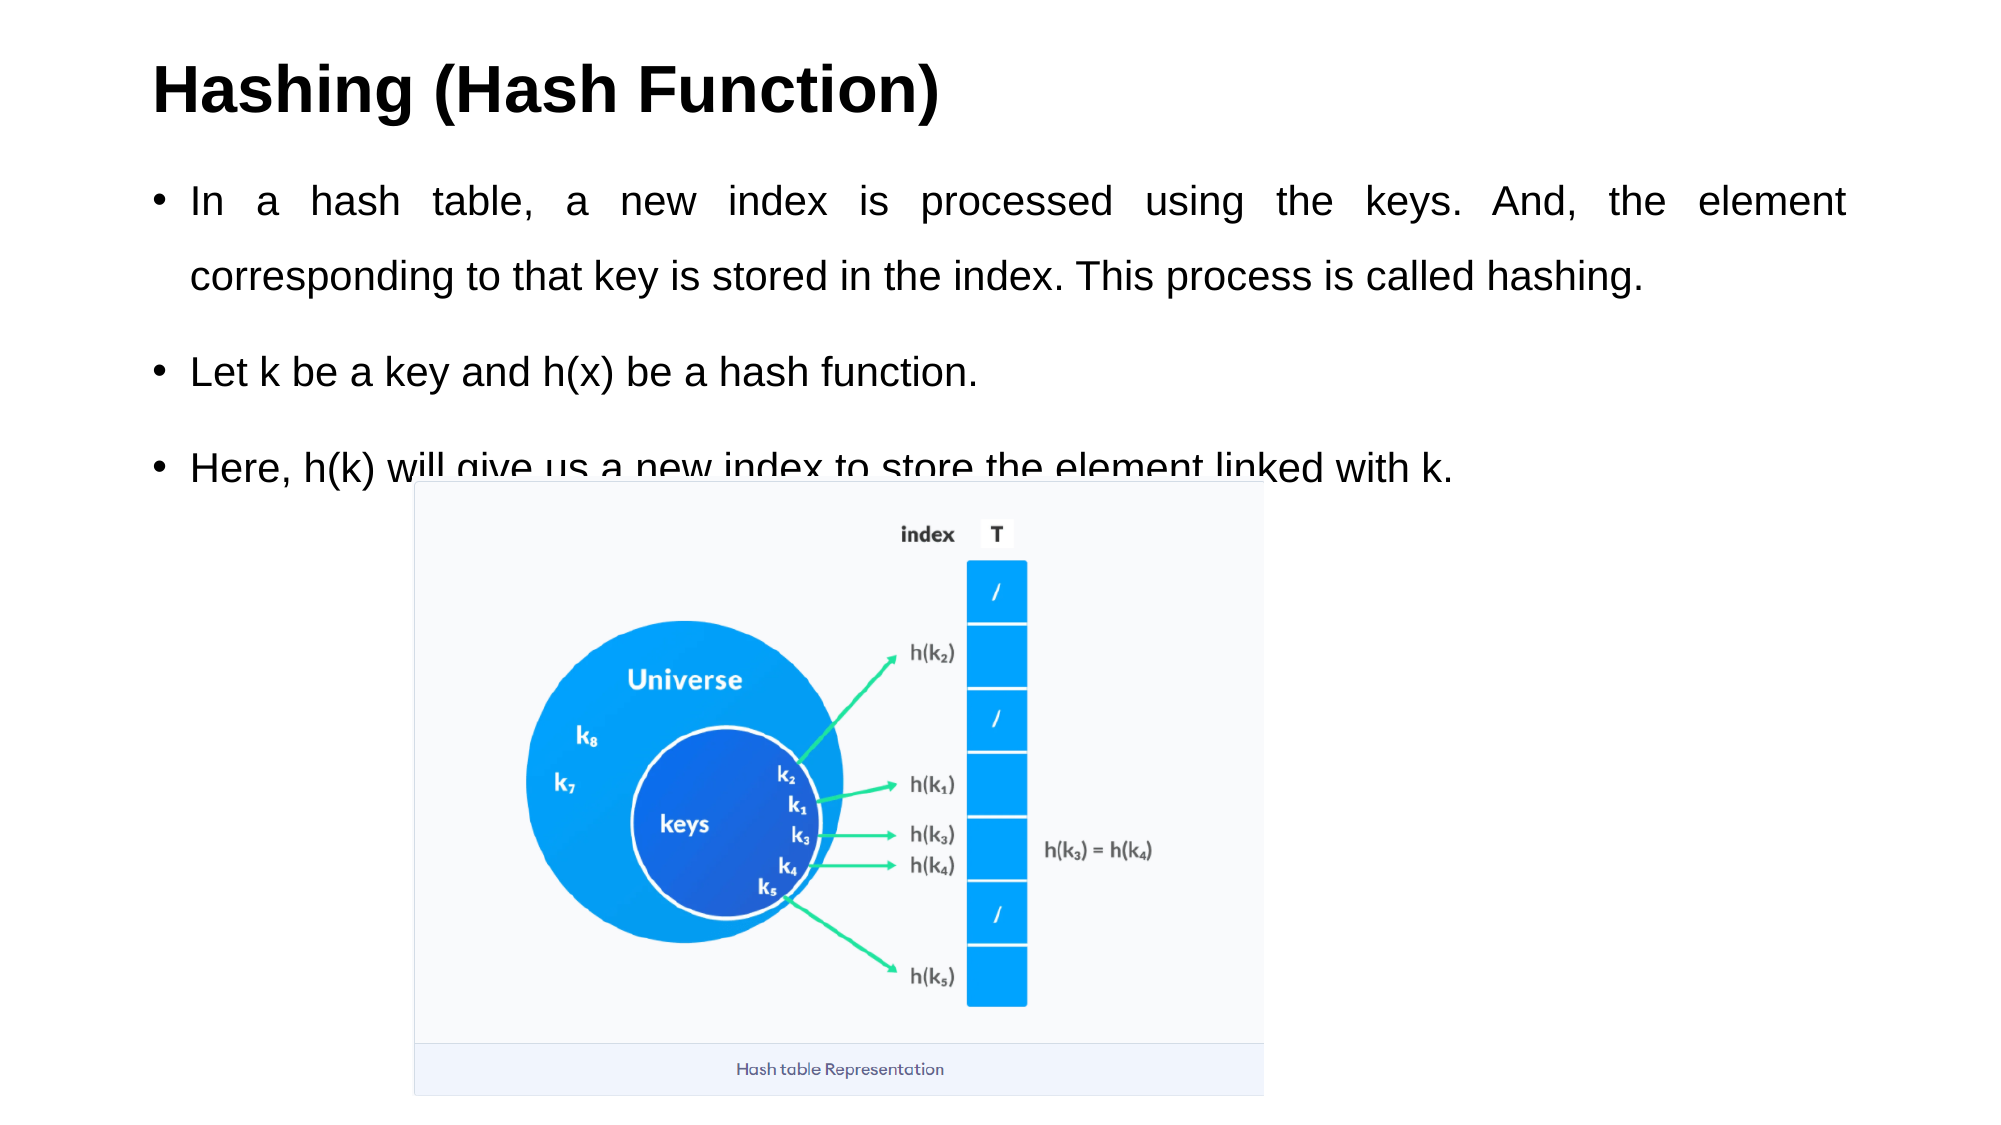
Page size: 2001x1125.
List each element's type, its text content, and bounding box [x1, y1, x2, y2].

title Hashing (Hash Function) [137, 28, 1863, 141]
picture [412, 476, 1264, 1096]
list In a hash table, a new index is processed using the keys. And, the element corresponding to that key is stored in the index. This process is called hashing. Let k be a key and h(x) be a hash function. Here, h(k) will give us a new index to store the element linked with k. [137, 141, 1863, 1096]
